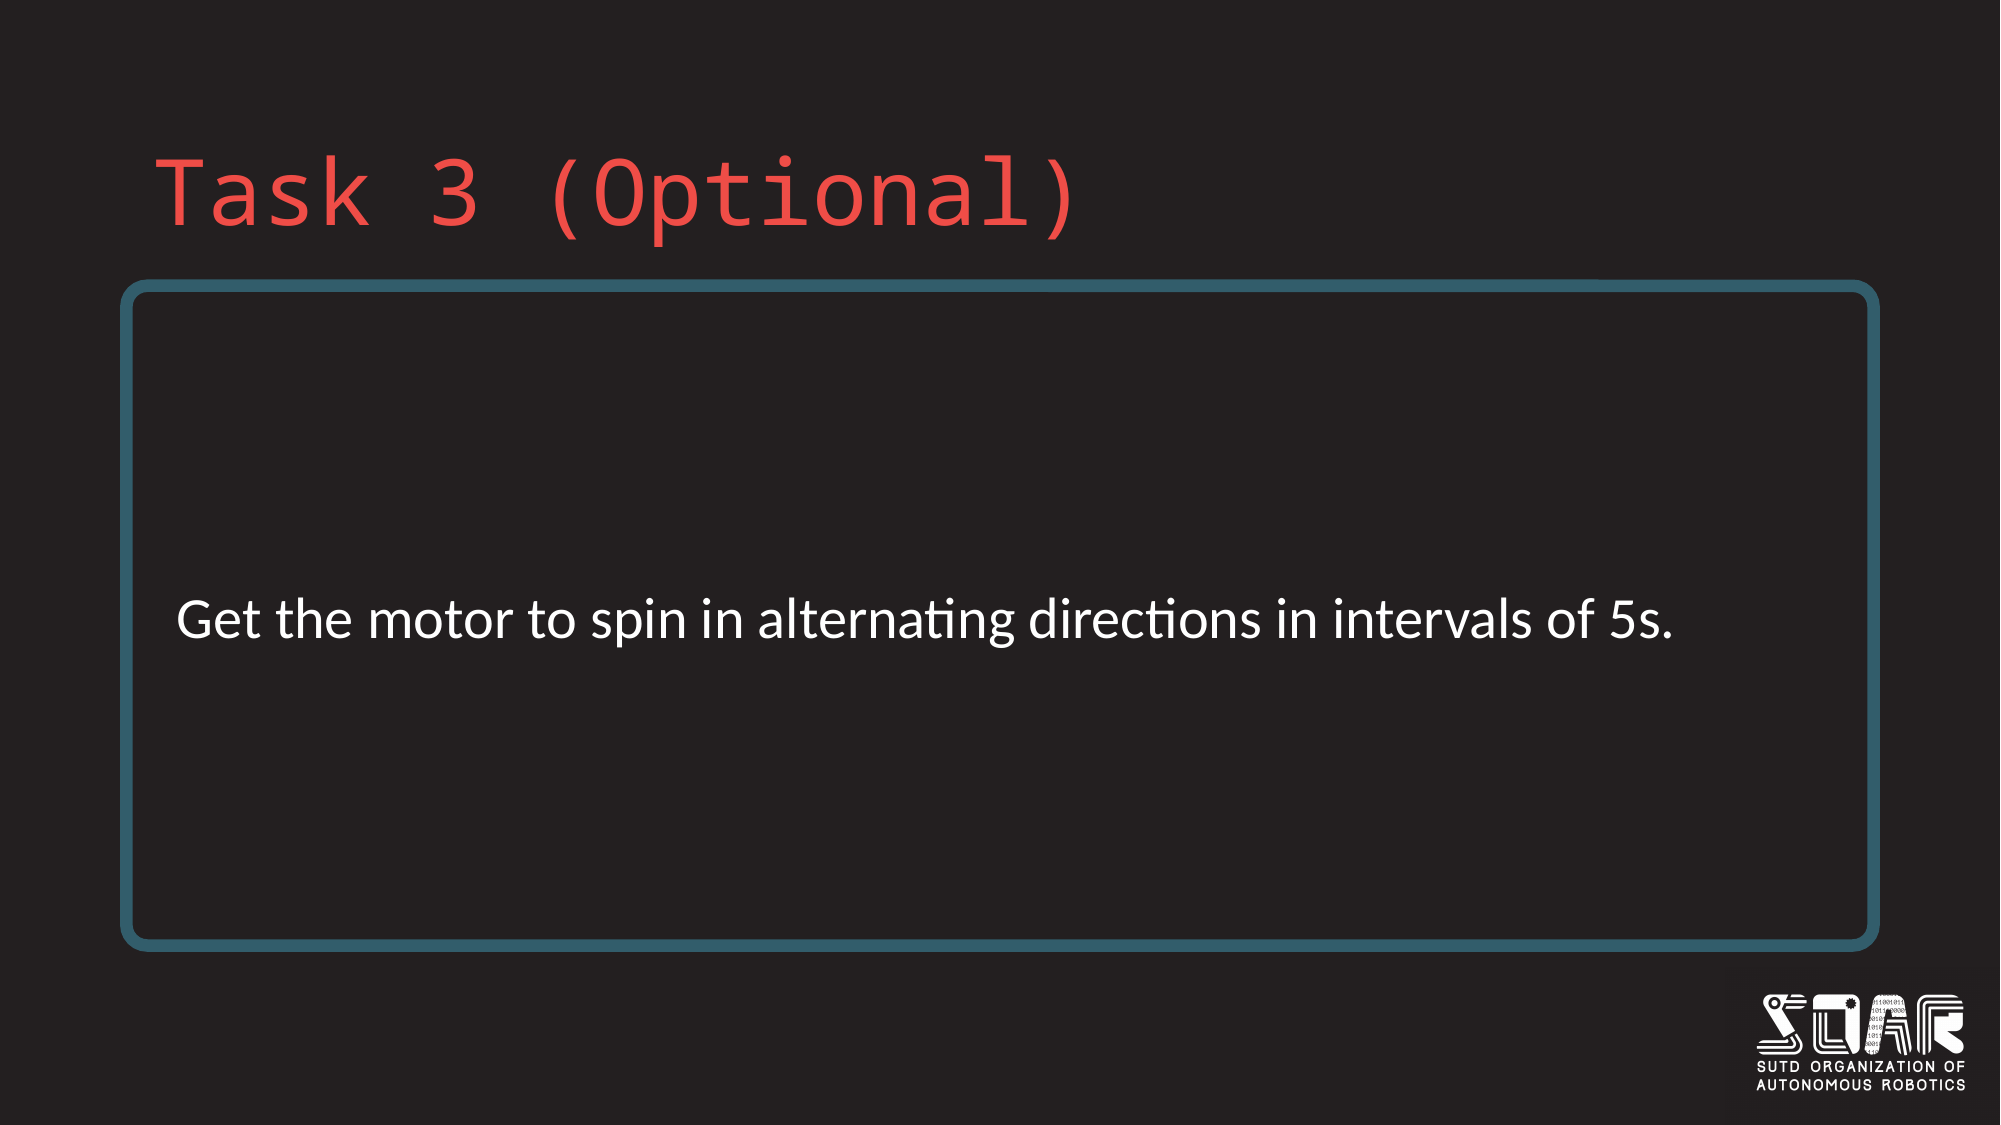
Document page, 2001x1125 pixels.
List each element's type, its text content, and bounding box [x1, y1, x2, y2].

text_box Get the motor to spin in alternating directions in intervals of 5s. [125, 286, 1875, 947]
picture [1725, 967, 2000, 1125]
title Task 3 (Optional) [137, 106, 1863, 286]
